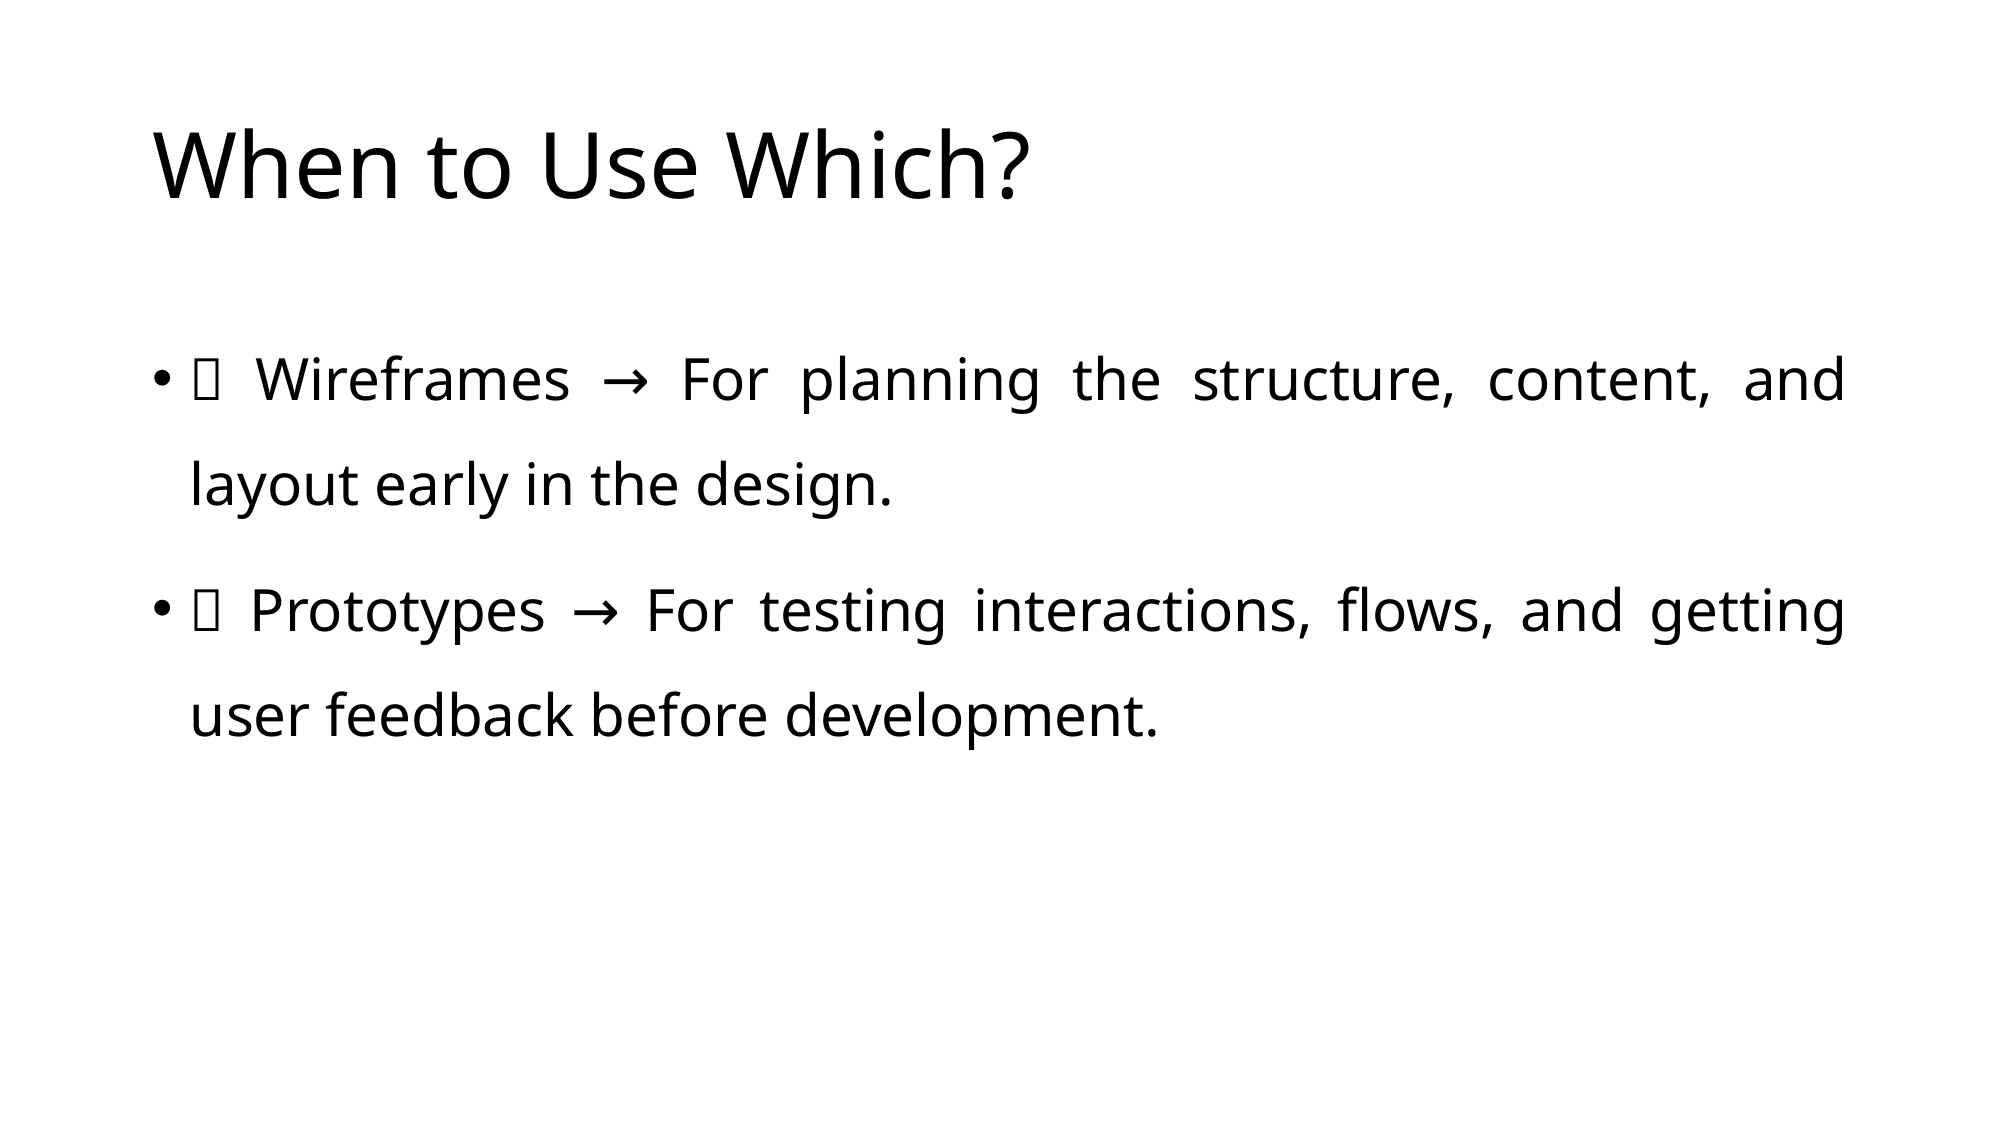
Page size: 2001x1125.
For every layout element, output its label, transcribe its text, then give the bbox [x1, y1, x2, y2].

list 🧱 Wireframes → For planning the structure, content, and layout early in the design. 🚀 Prototypes → For testing interactions, flows, and getting user feedback before development. [137, 299, 1863, 1014]
title When to Use Which? [137, 59, 1863, 278]
